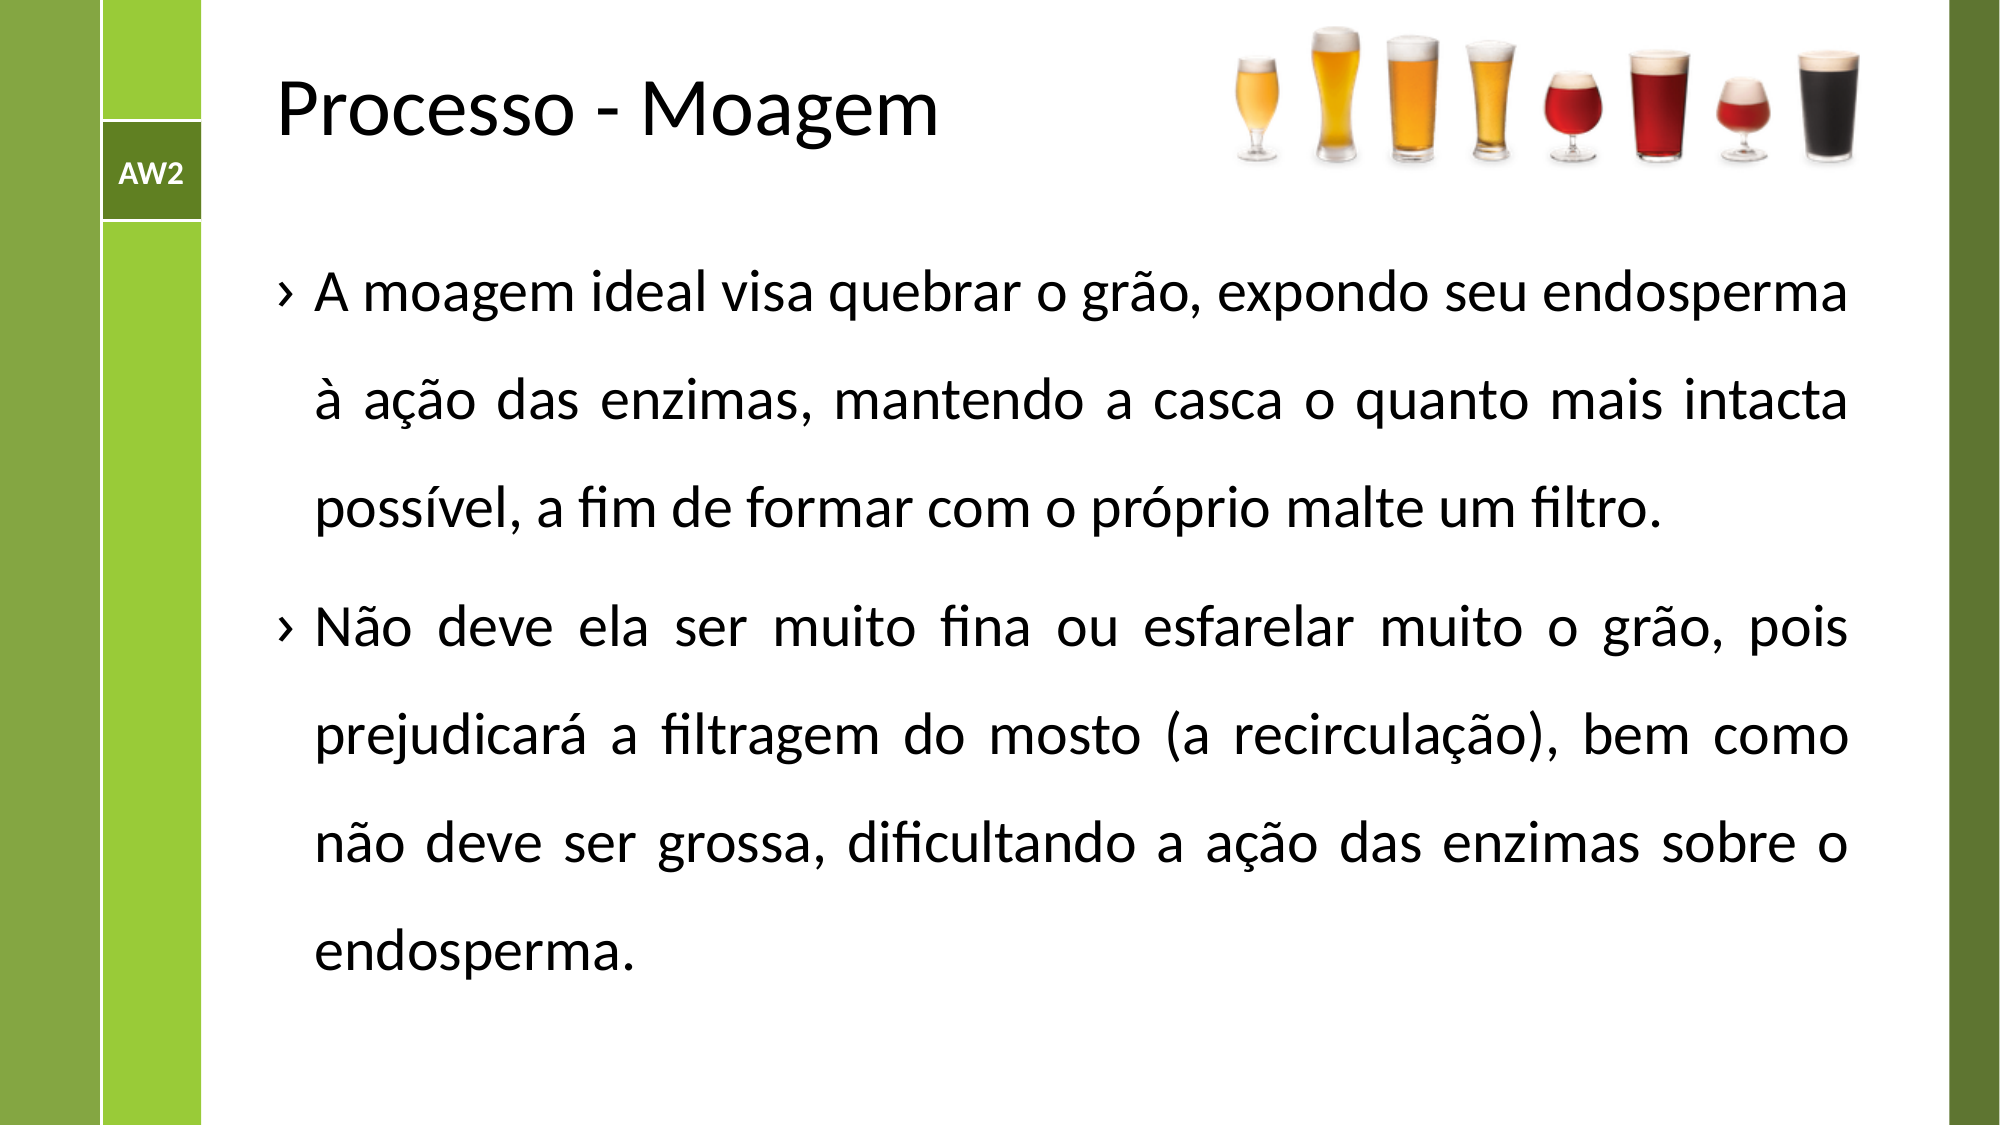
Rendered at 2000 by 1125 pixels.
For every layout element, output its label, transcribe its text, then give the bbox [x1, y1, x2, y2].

picture [1224, 19, 1869, 177]
list A moagem ideal visa quebrar o grão, expondo seu endosperma à ação das enzimas, mantendo a casca o quanto mais intacta possível, a fim de formar com o próprio malte um filtro. Não deve ela ser muito fina ou esfarelar muito o grão, pois prejudicará a filtragem do mosto (a recirculação), bem como não deve ser grossa, dificultando a ação das enzimas sobre o endosperma. [261, 208, 1867, 1094]
title Processo - Moagem [261, 29, 1867, 161]
